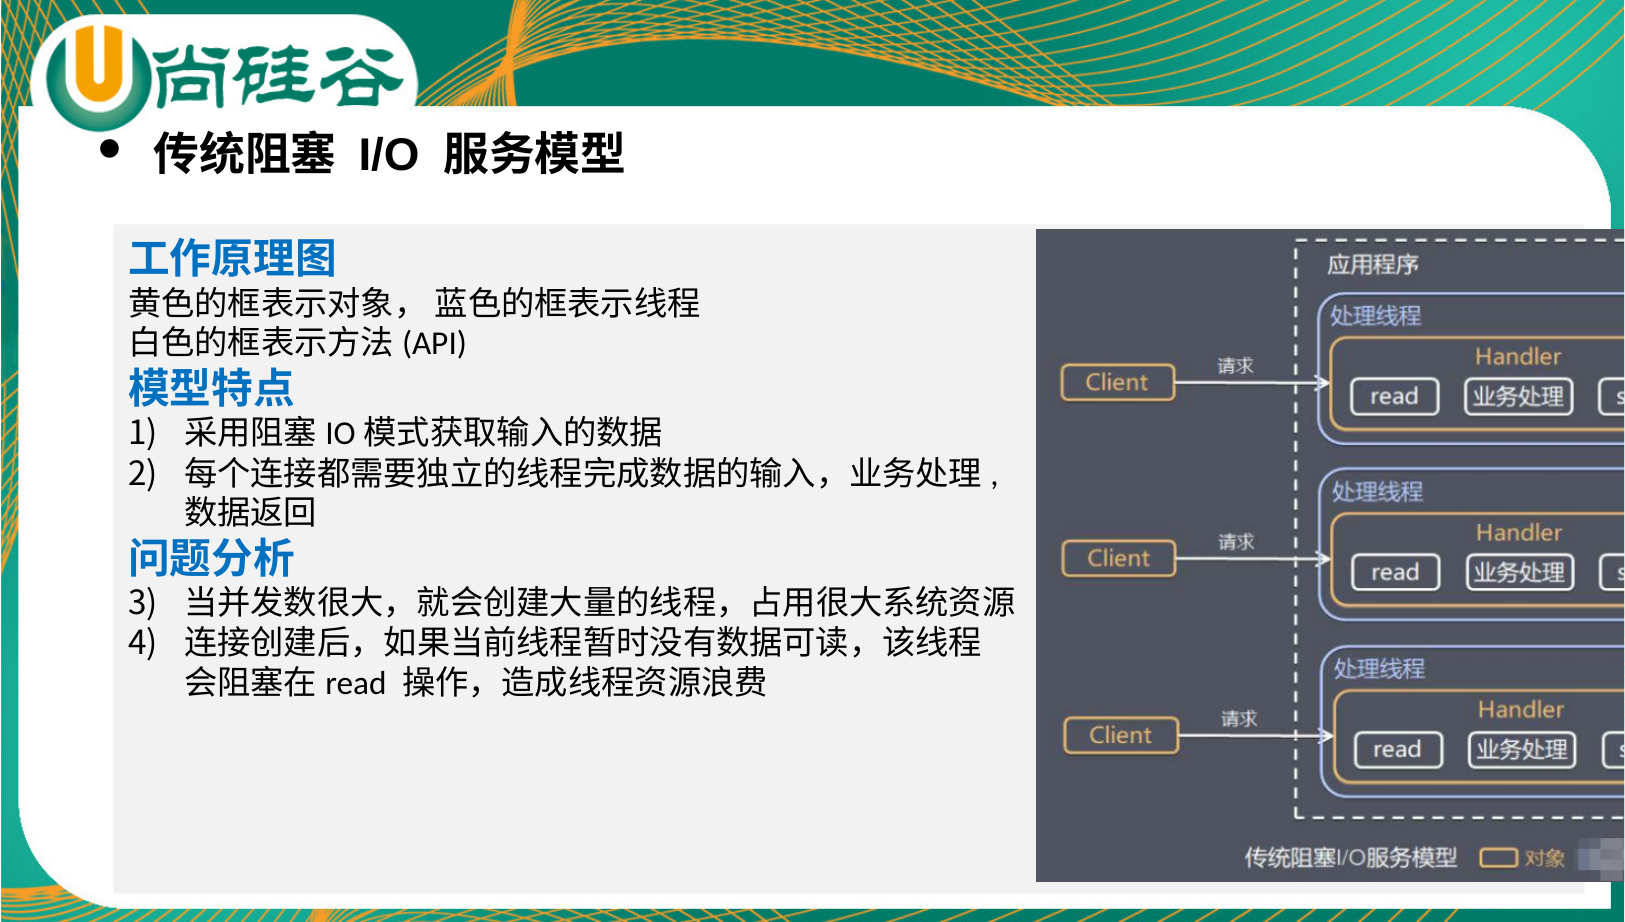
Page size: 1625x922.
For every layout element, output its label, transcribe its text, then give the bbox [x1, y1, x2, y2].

picture [0, 0, 1625, 922]
text_box 传统阻塞 I/O 服务模型 [82, 123, 1375, 188]
text_box 工作原理图 黄色的框表示对象， 蓝色的框表示线程 白色的框表示方法(API) 模型特点 采用阻塞IO模式获取输入的数据 每个连接都需要独立的线程完成数据的输入，业务处理, 数据返回 问题分析 当并发数很大，就会创建大量的线程，占用很大系统资源 连接创建后，如果当前线程暂时没有数据可读，该线程 会阻塞在read 操作，造成线程资源浪费 [113, 224, 1585, 894]
